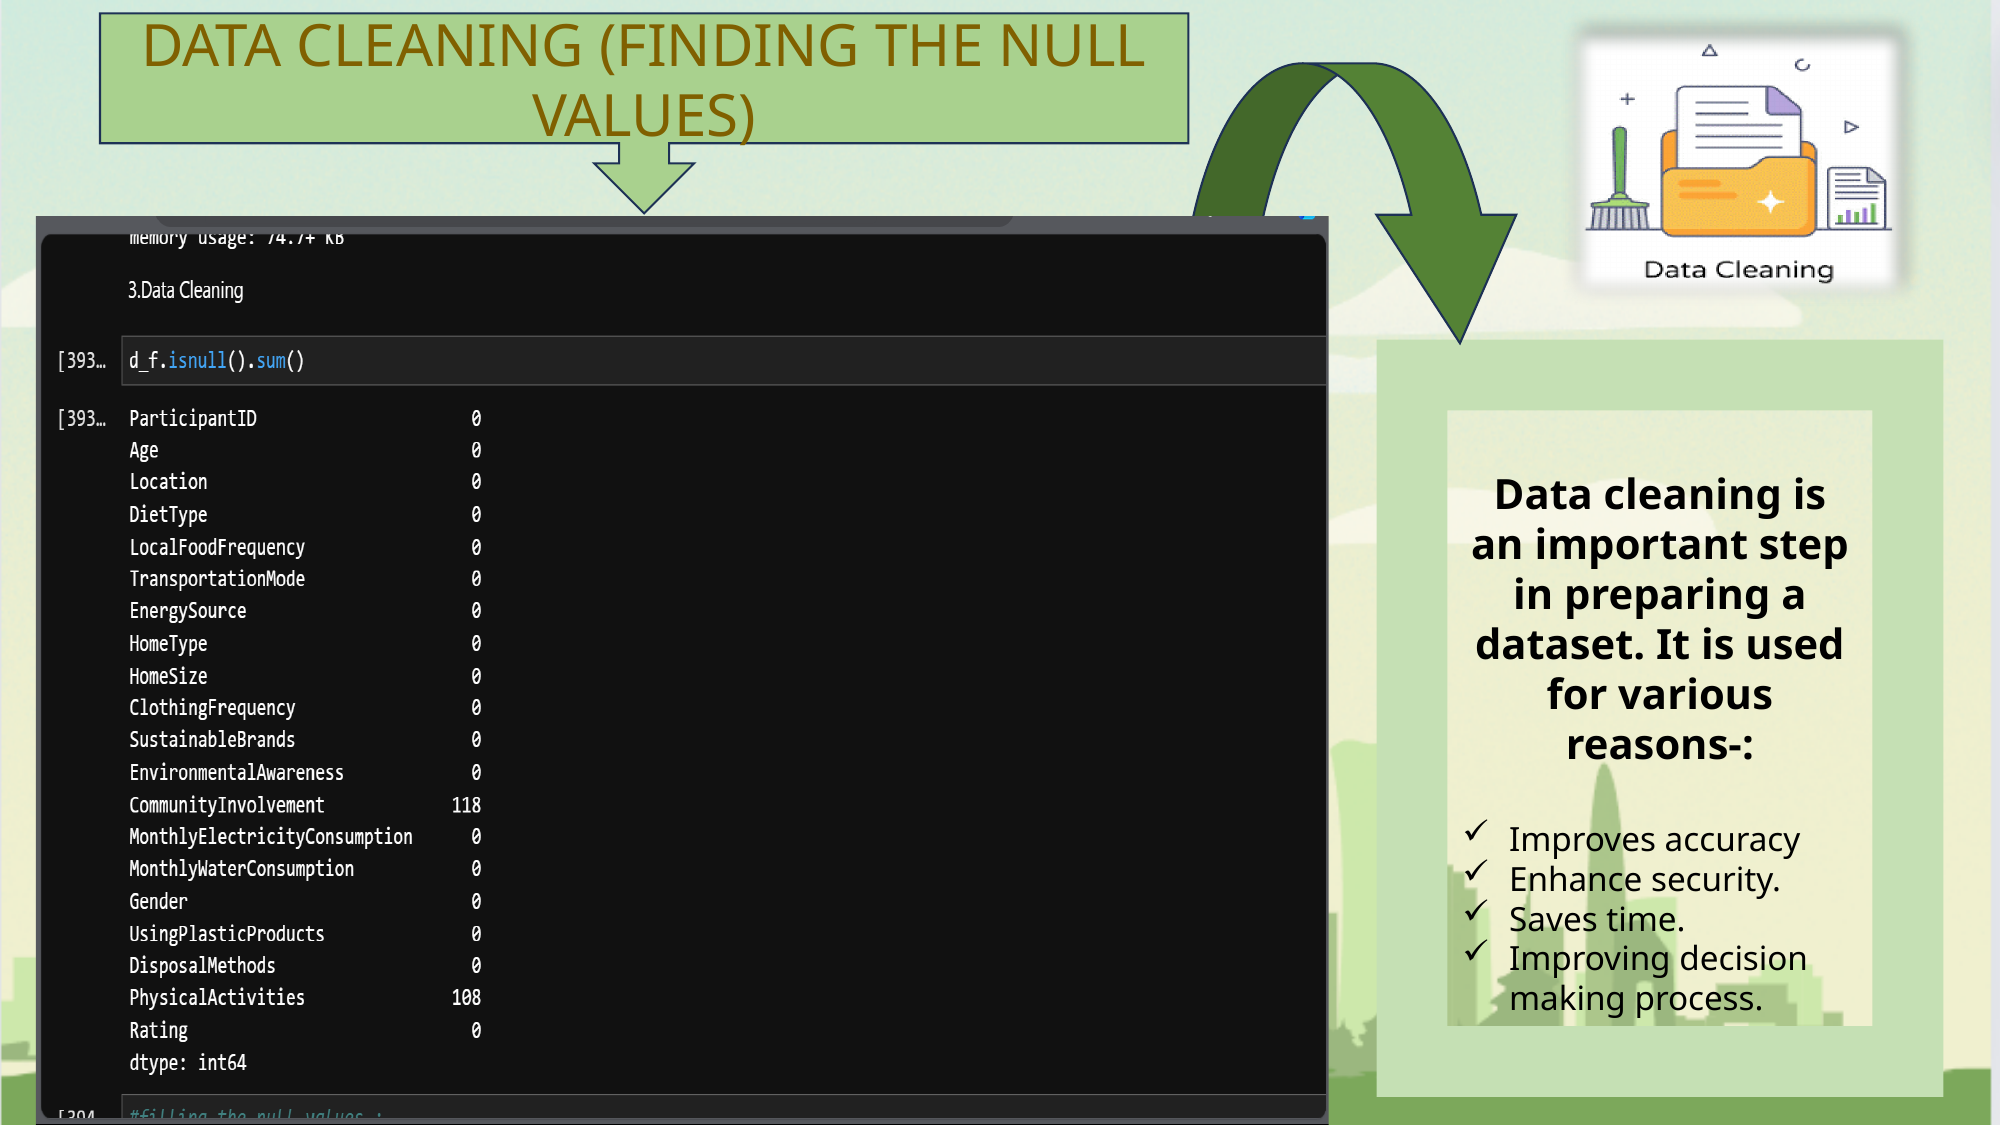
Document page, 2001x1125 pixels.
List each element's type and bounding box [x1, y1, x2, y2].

picture [0, 0, 2000, 1125]
list [35, 216, 1329, 1125]
